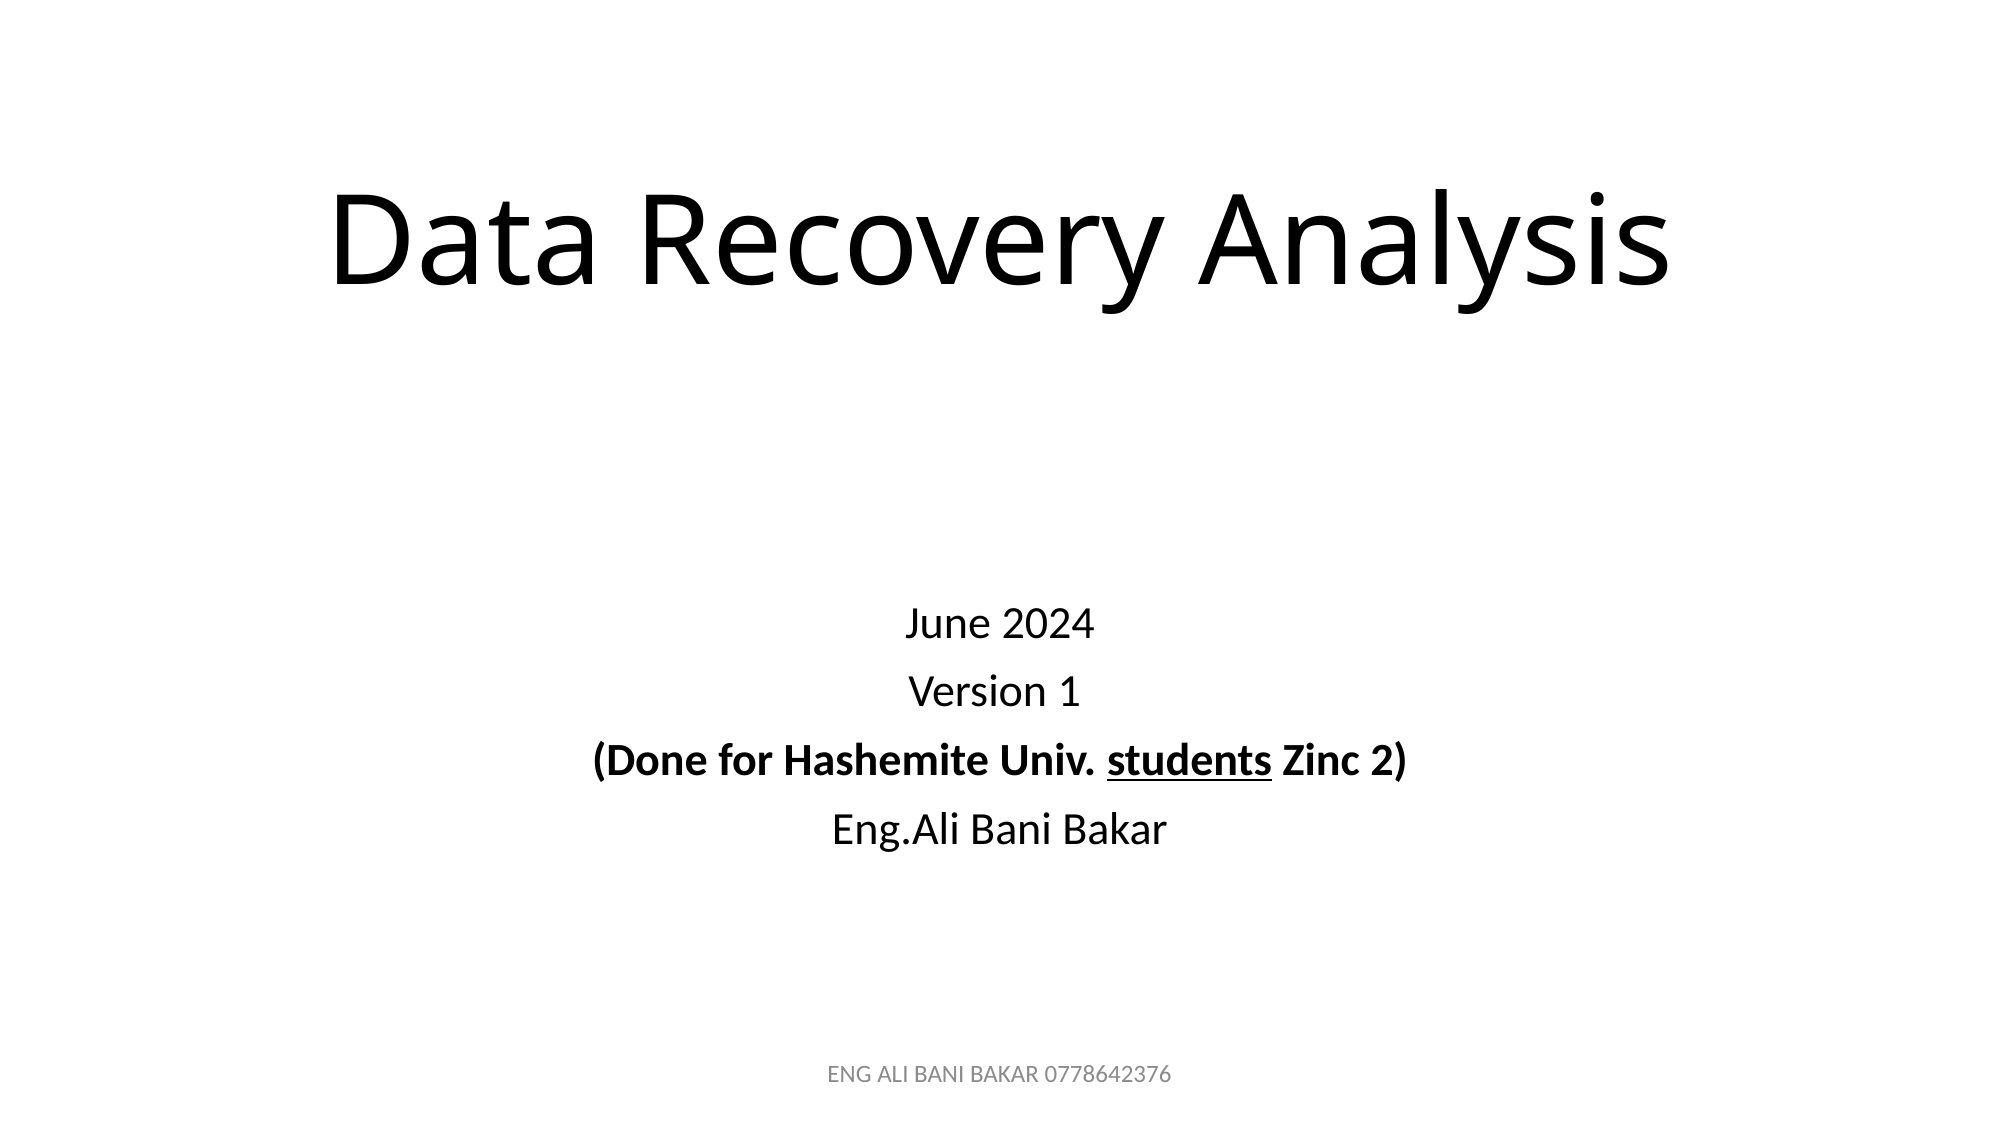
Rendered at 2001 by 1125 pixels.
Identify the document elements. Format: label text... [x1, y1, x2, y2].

footer ENG ALI BANI BAKAR 0778642376 [662, 1042, 1338, 1103]
title Data Recovery Analysis [249, 102, 1750, 319]
subtitle June 2024 Version 1 (Done for Hashemite Univ. students Zinc 2) Eng.Ali Bani Bakar [249, 590, 1750, 863]
